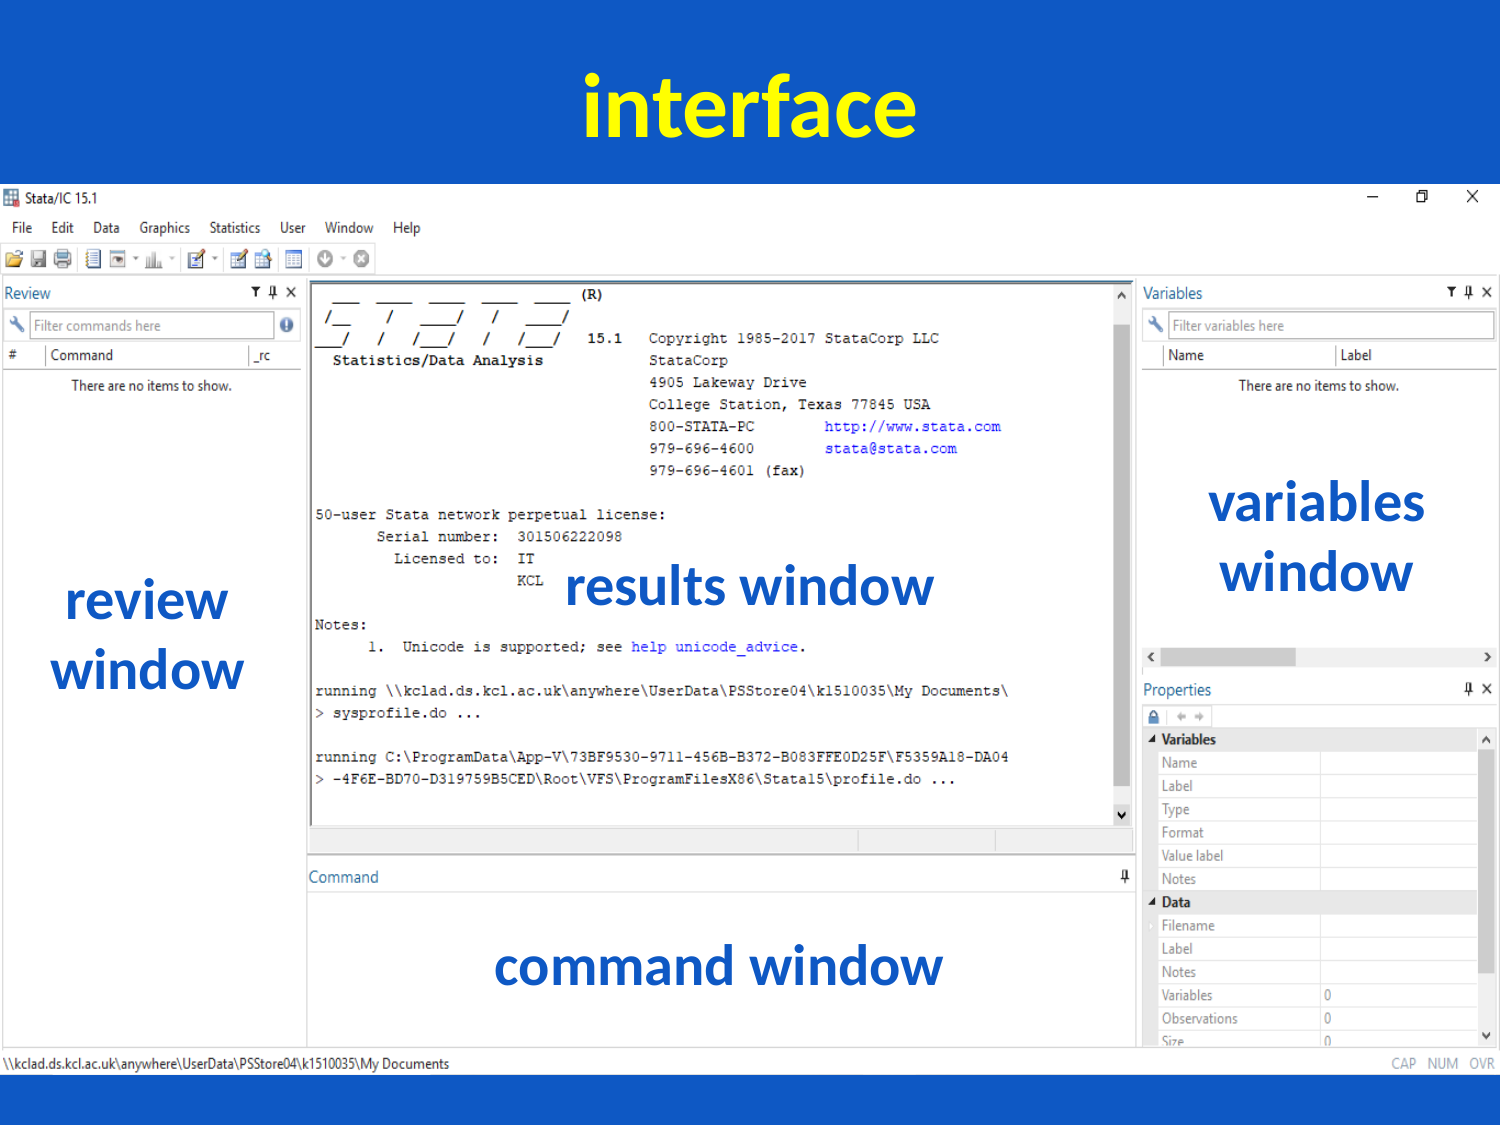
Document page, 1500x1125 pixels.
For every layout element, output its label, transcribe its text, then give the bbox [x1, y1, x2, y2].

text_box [0, 184, 1500, 1076]
title interface [74, 6, 1426, 183]
